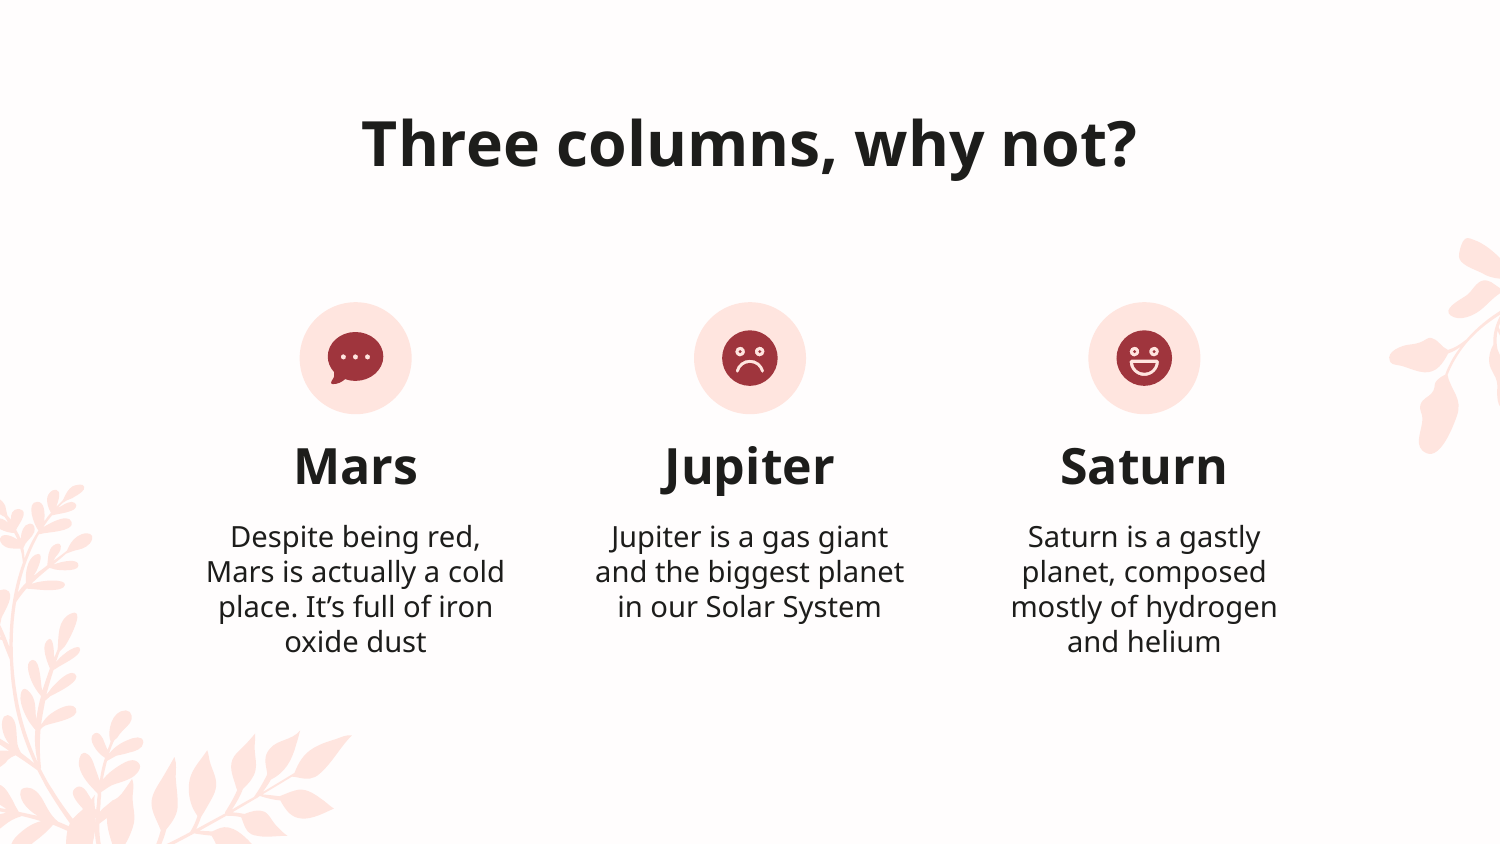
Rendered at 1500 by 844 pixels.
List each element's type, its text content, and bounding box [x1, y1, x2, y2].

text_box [1116, 330, 1173, 387]
subtitle Saturn [969, 431, 1320, 510]
subtitle Saturn is a gastly planet, composed mostly of hydrogen and helium [969, 510, 1320, 626]
subtitle Jupiter is a gas giant and the biggest planet in our Solar System [574, 510, 925, 626]
subtitle Despite being red, Mars is actually a cold place. It’s full of iron oxide dust [180, 510, 531, 626]
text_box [721, 330, 778, 387]
subtitle Jupiter [574, 431, 925, 510]
subtitle Mars [180, 431, 531, 510]
text_box [1088, 302, 1201, 415]
text_box [327, 332, 384, 385]
title Three columns, why not? [118, 88, 1382, 167]
text_box [694, 302, 807, 415]
text_box [299, 302, 412, 415]
